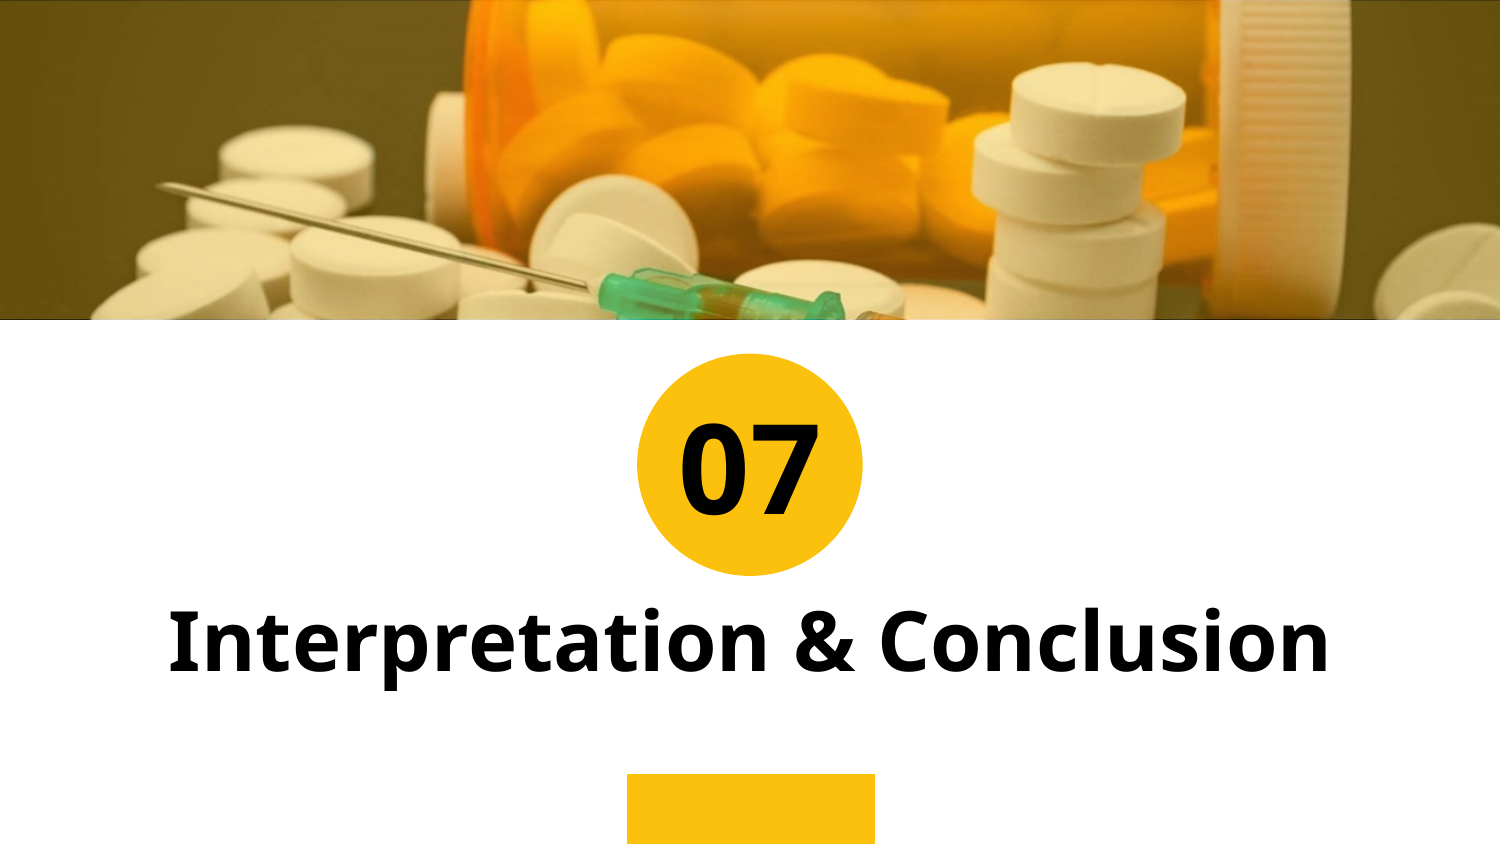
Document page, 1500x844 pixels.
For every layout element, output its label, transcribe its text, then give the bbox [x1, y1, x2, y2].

text_box [702, 353, 798, 364]
picture [0, 0, 1500, 320]
text_box [701, 565, 799, 576]
text_box [627, 774, 875, 844]
title Interpretation & Conclusion [150, 580, 1352, 695]
title 07 [581, 364, 919, 565]
